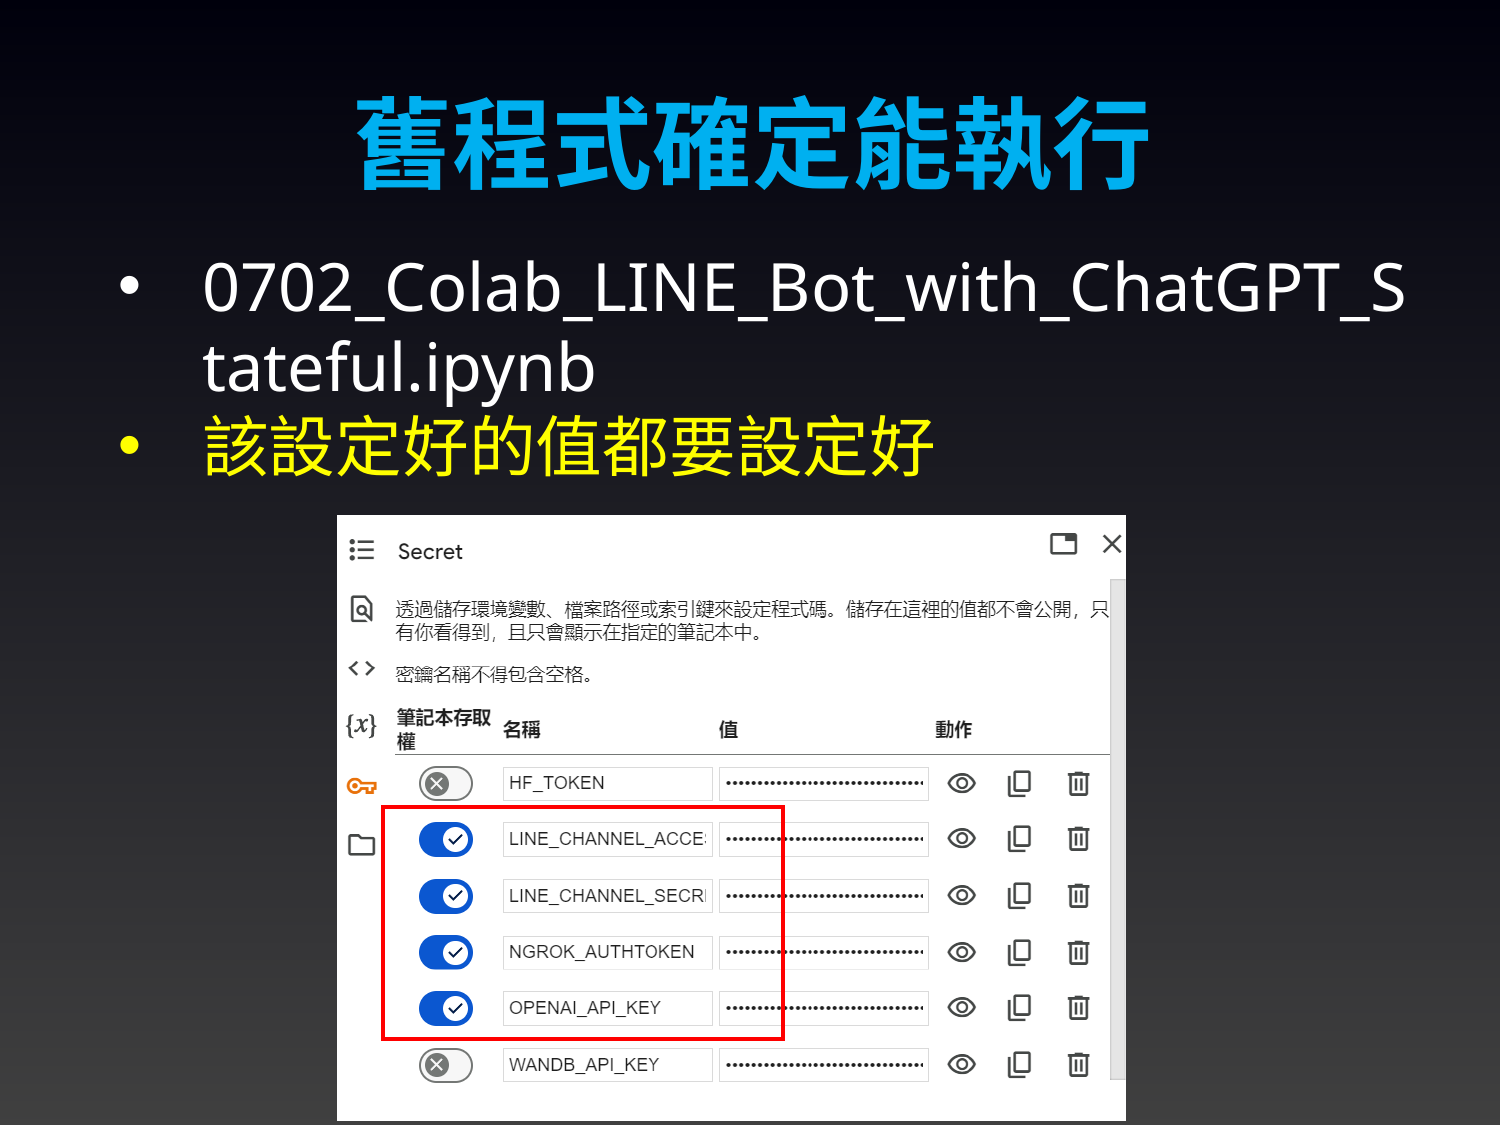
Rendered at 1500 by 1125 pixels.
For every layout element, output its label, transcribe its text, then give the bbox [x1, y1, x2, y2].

text_box 舊程式確定能執行 [337, 54, 1194, 217]
text_box 0702_Colab_LINE_Bot_with_ChatGPT_Stateful.ipynb 該設定好的值都要設定好 [103, 237, 1429, 492]
picture [337, 515, 1126, 1121]
